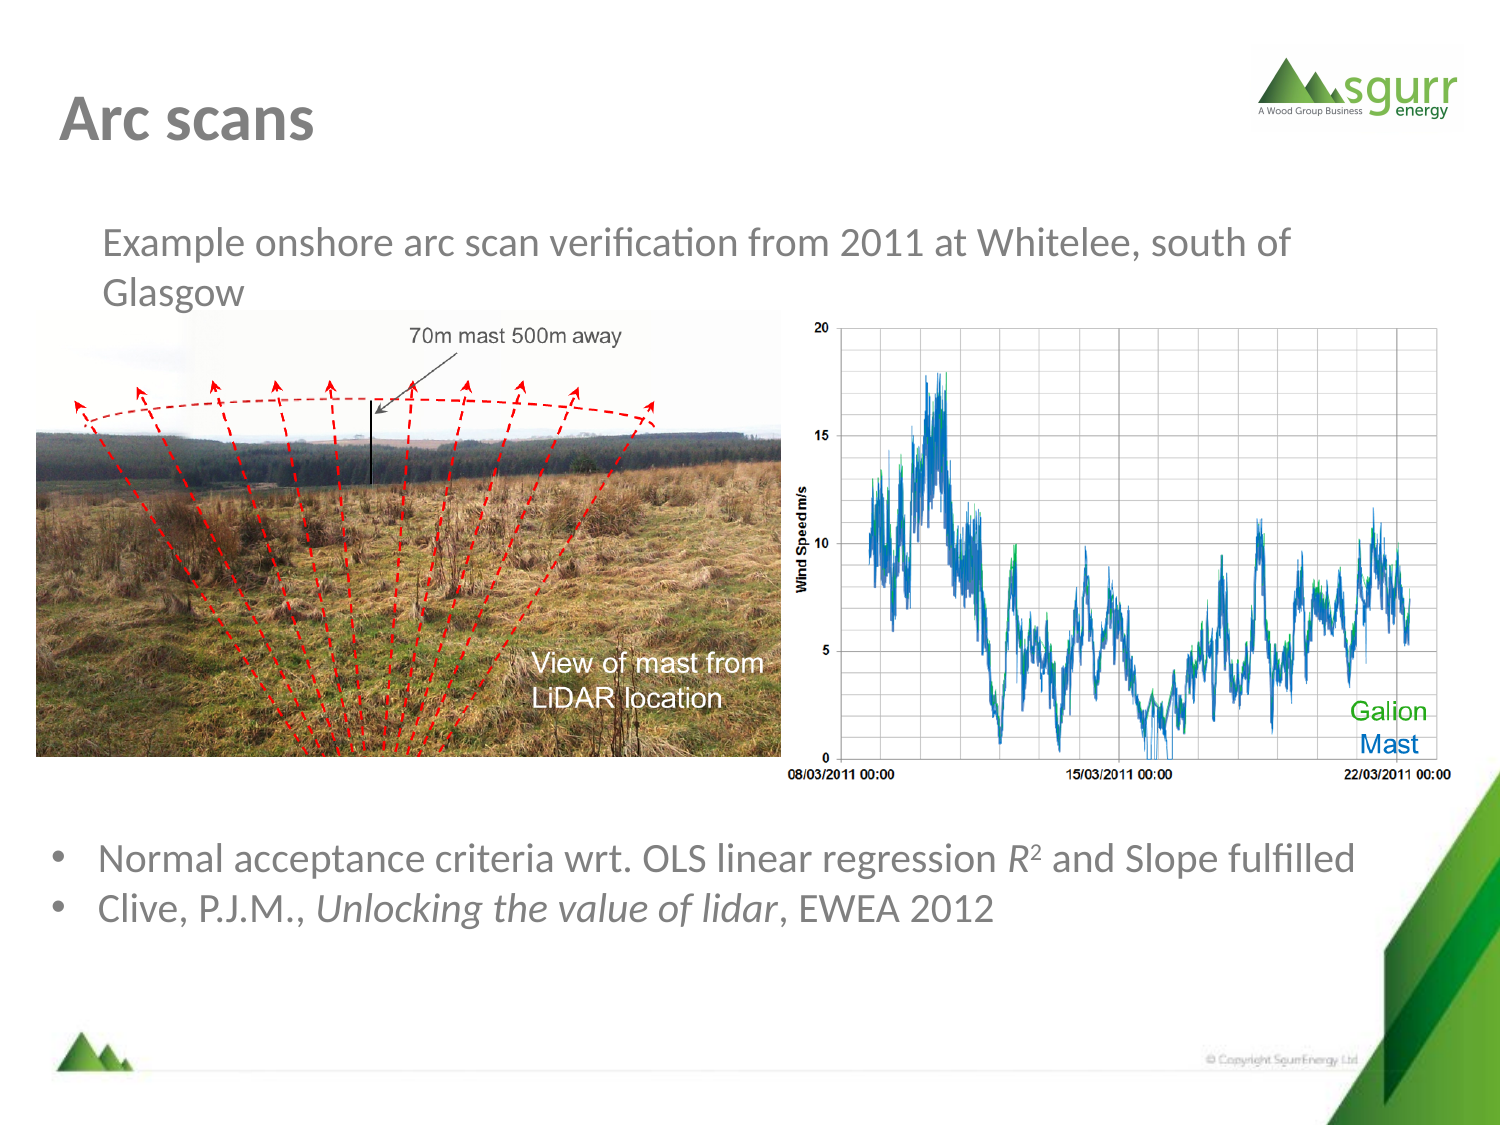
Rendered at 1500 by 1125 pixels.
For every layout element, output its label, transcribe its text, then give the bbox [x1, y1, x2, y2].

text_box Arc scans [44, 66, 1167, 153]
text_box Example onshore arc scan verification from 2011 at Whitelee, south of Glasgow [87, 207, 1409, 317]
text_box Normal acceptance criteria wrt. OLS linear regression R2 and Slope fulfilled Clive, P.J.M., Unlocking the value of lidar, EWEA 2012 [36, 823, 1500, 939]
picture [2, 8, 1500, 1125]
